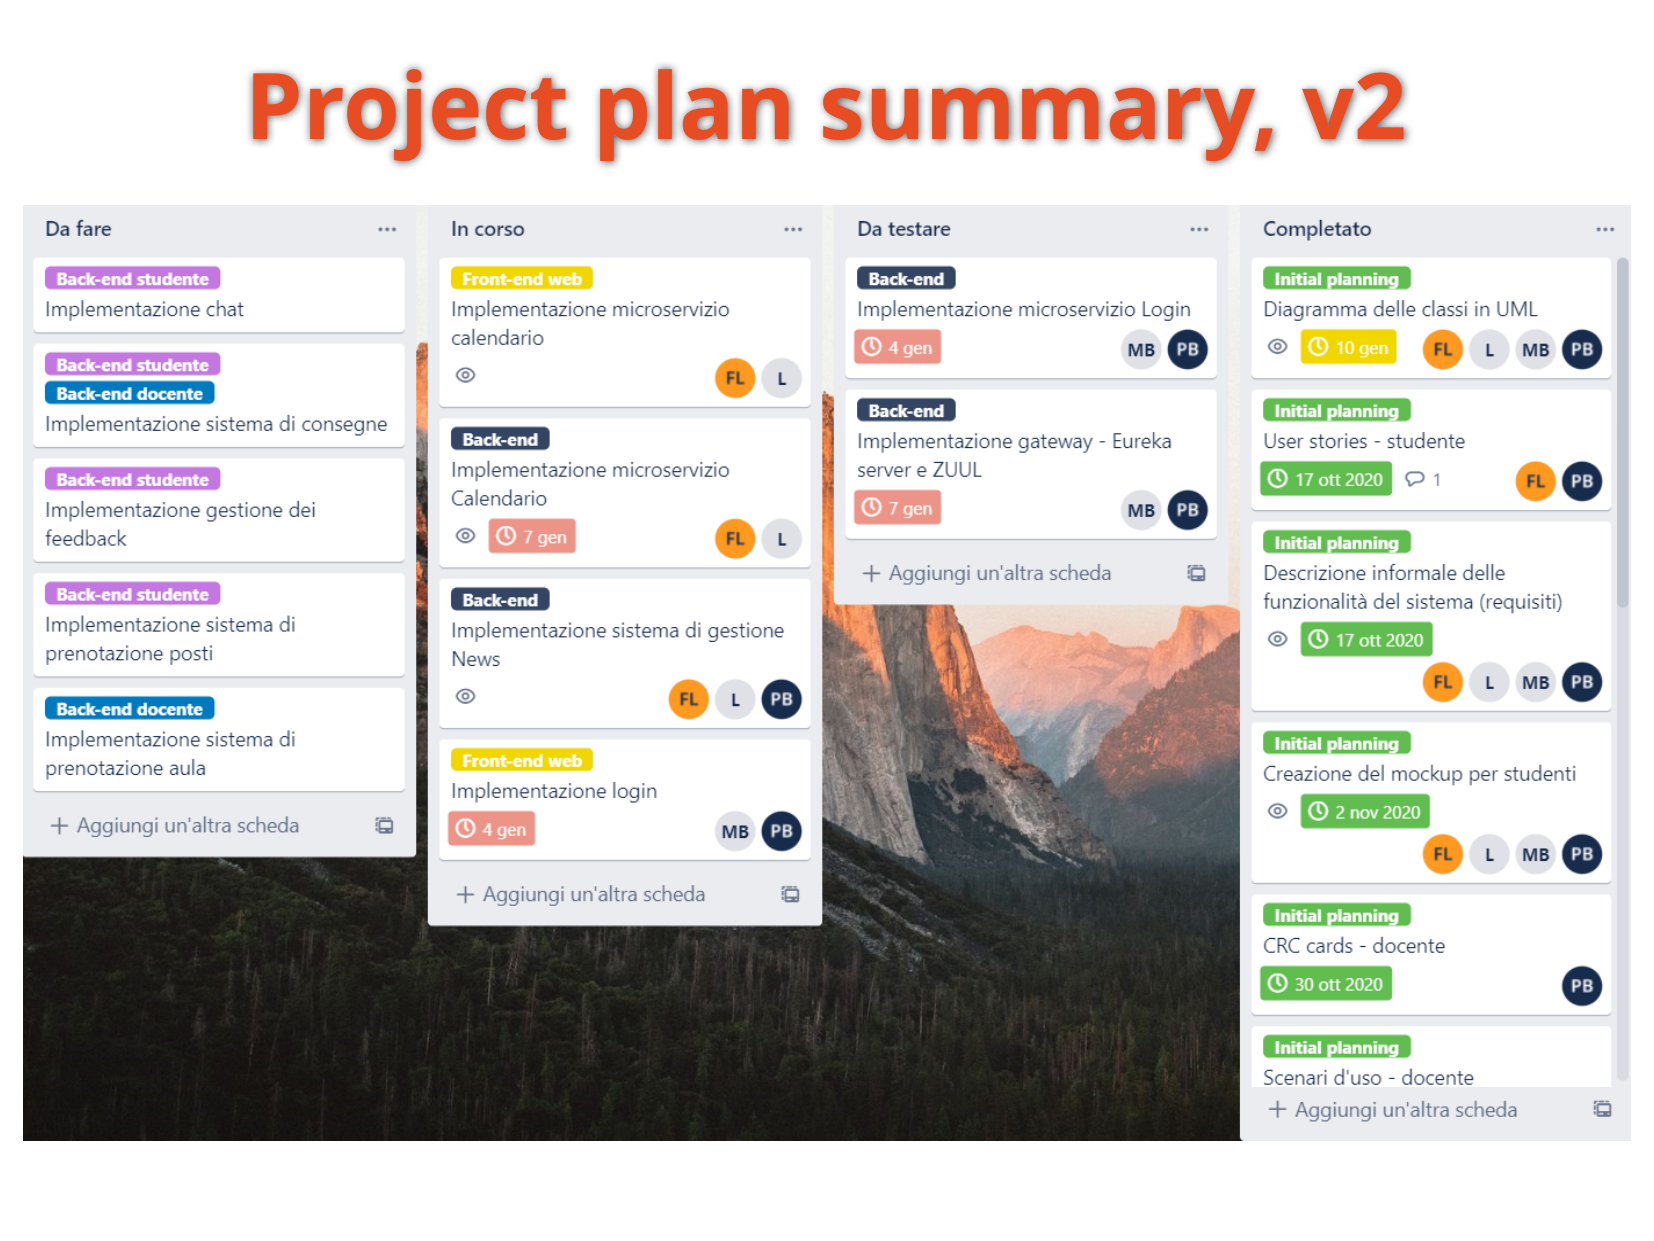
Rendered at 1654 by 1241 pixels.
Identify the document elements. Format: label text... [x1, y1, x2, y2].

title Project plan summary, v2 [0, 0, 1654, 206]
picture [22, 205, 1631, 1141]
